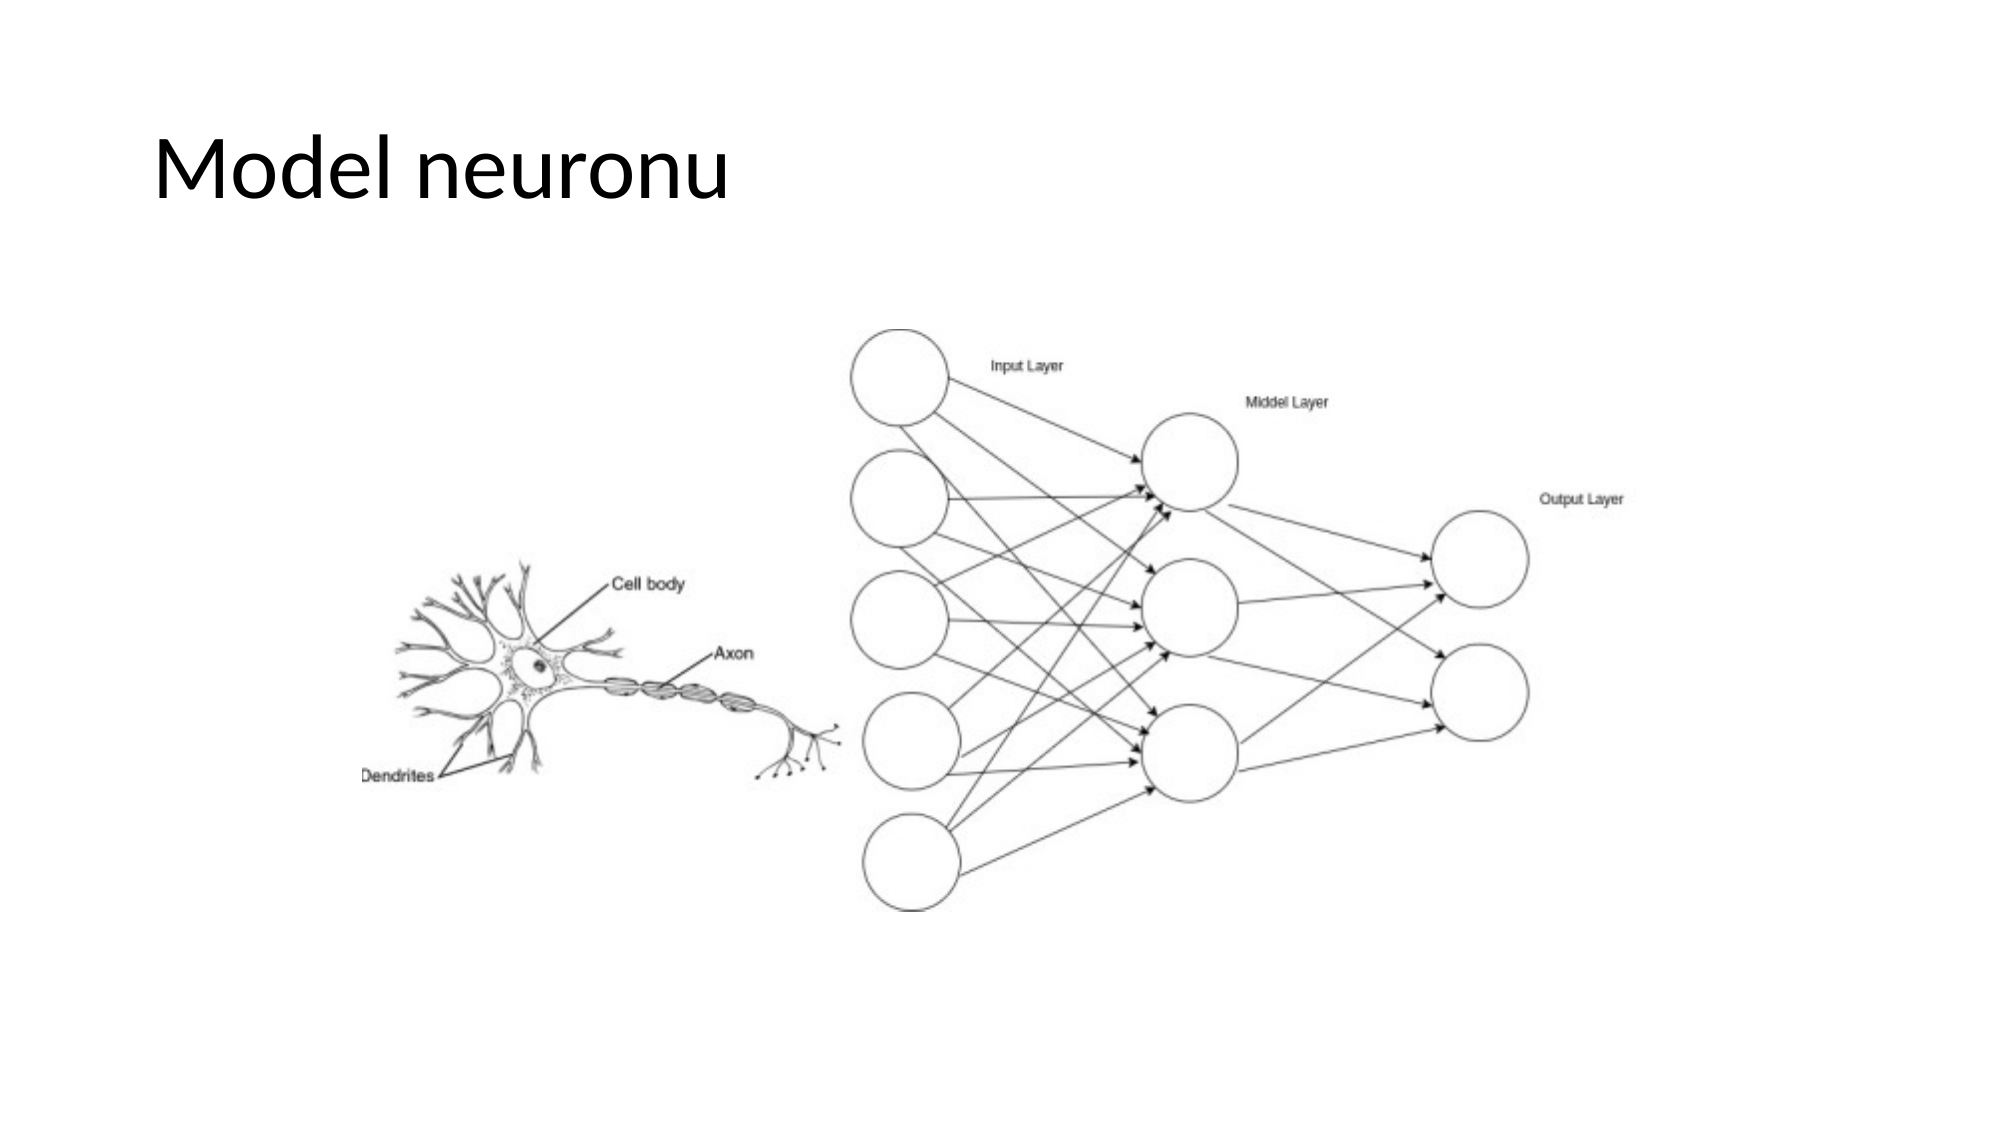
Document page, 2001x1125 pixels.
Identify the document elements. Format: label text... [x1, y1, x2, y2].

title Model neuronu [137, 59, 1863, 278]
picture [362, 329, 1638, 912]
